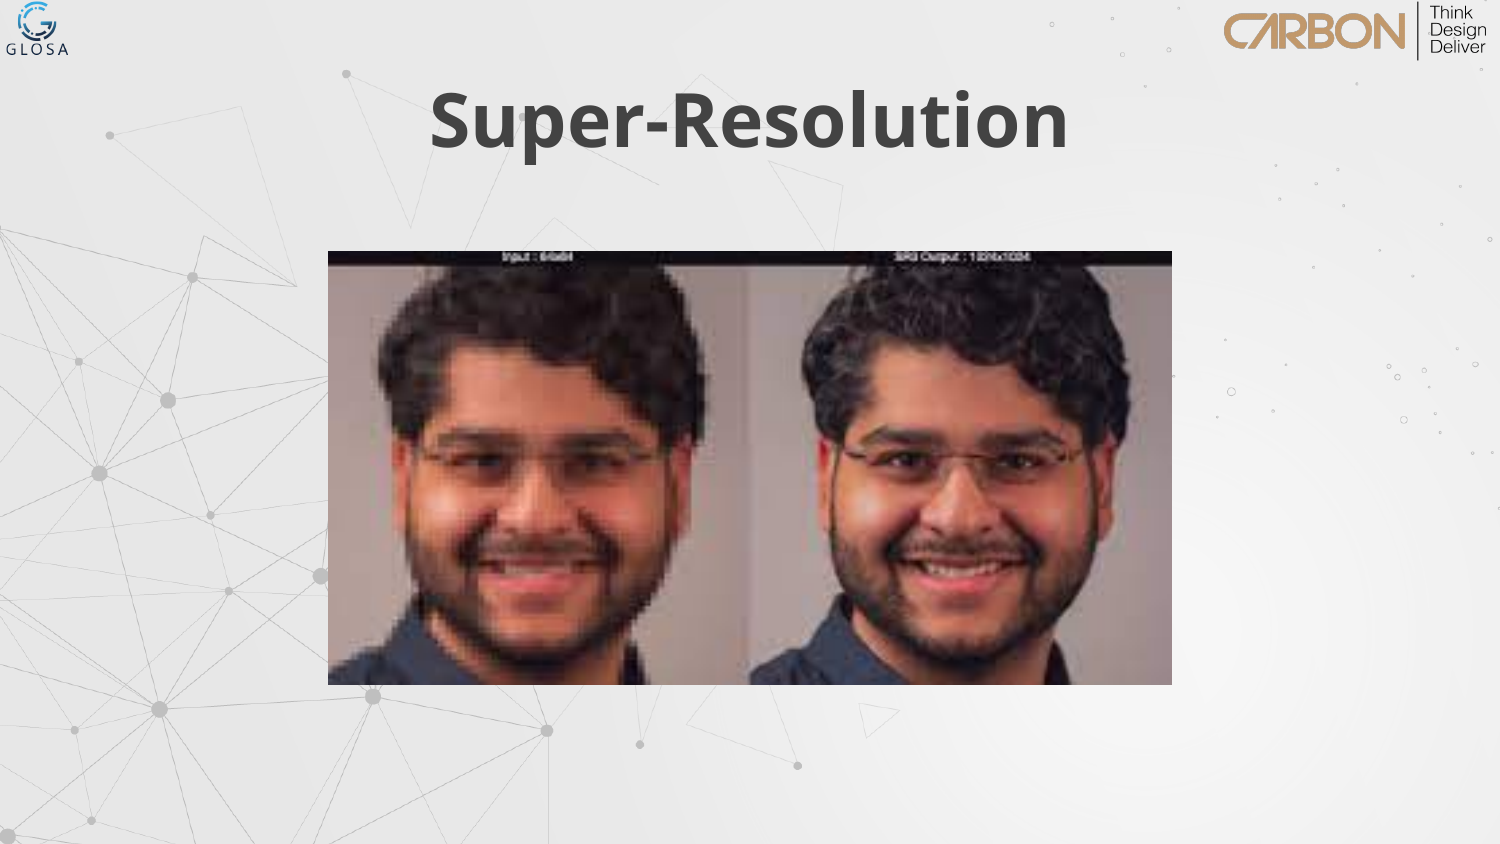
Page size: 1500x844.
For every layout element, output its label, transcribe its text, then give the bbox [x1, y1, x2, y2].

picture [1209, 0, 1500, 66]
picture [328, 251, 1172, 686]
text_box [1, 0, 72, 69]
title Super-Resolution [322, 57, 1178, 140]
